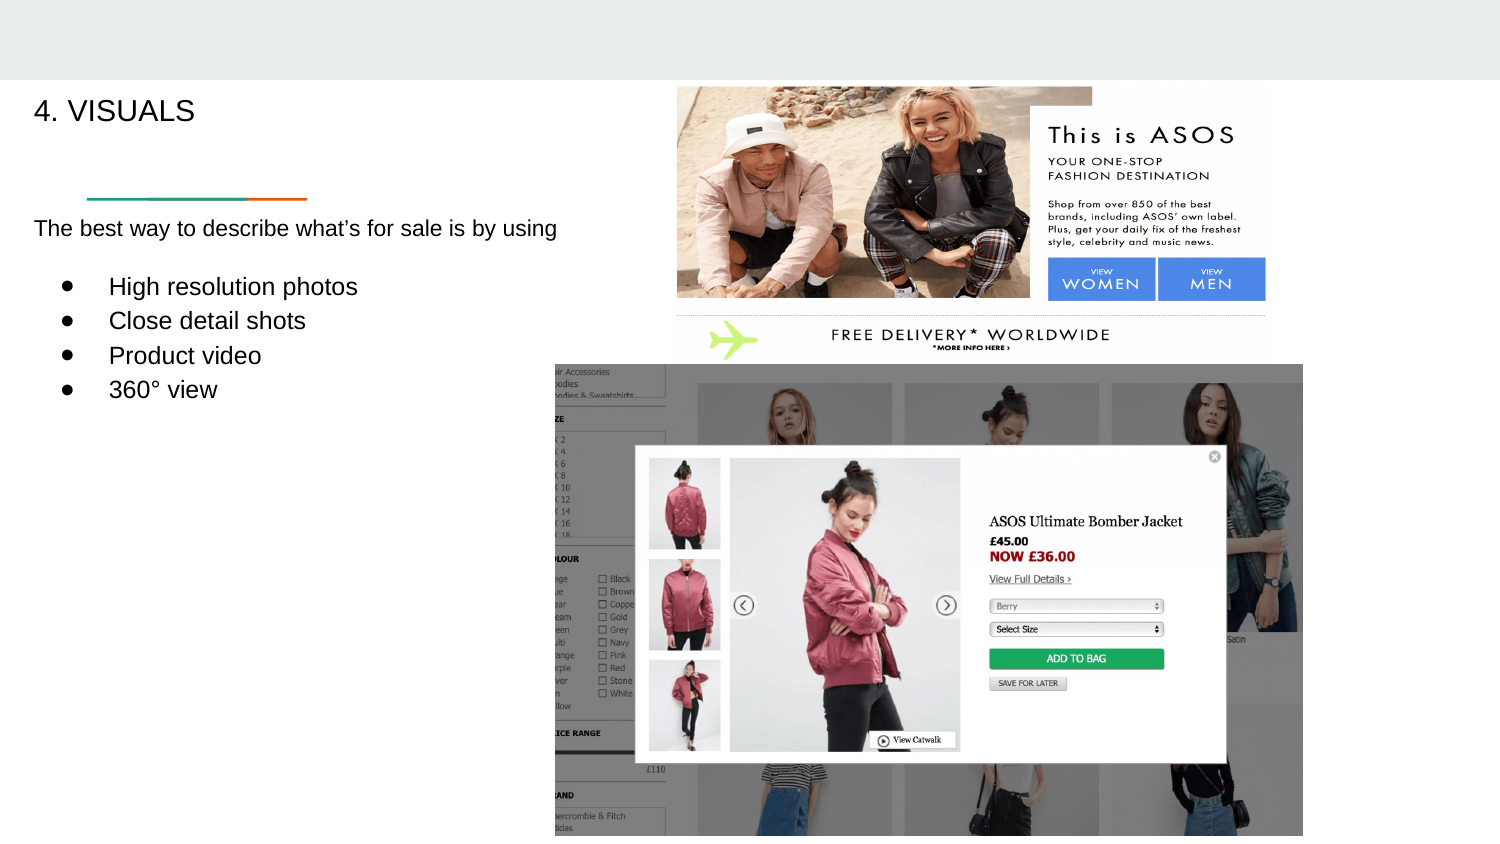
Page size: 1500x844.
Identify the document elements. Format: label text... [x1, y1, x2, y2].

picture [555, 84, 1303, 836]
list 4. VISUALS The best way to describe what’s for sale is by using High resolution photos Close detail shots Product video 360° view [18, 71, 1500, 844]
